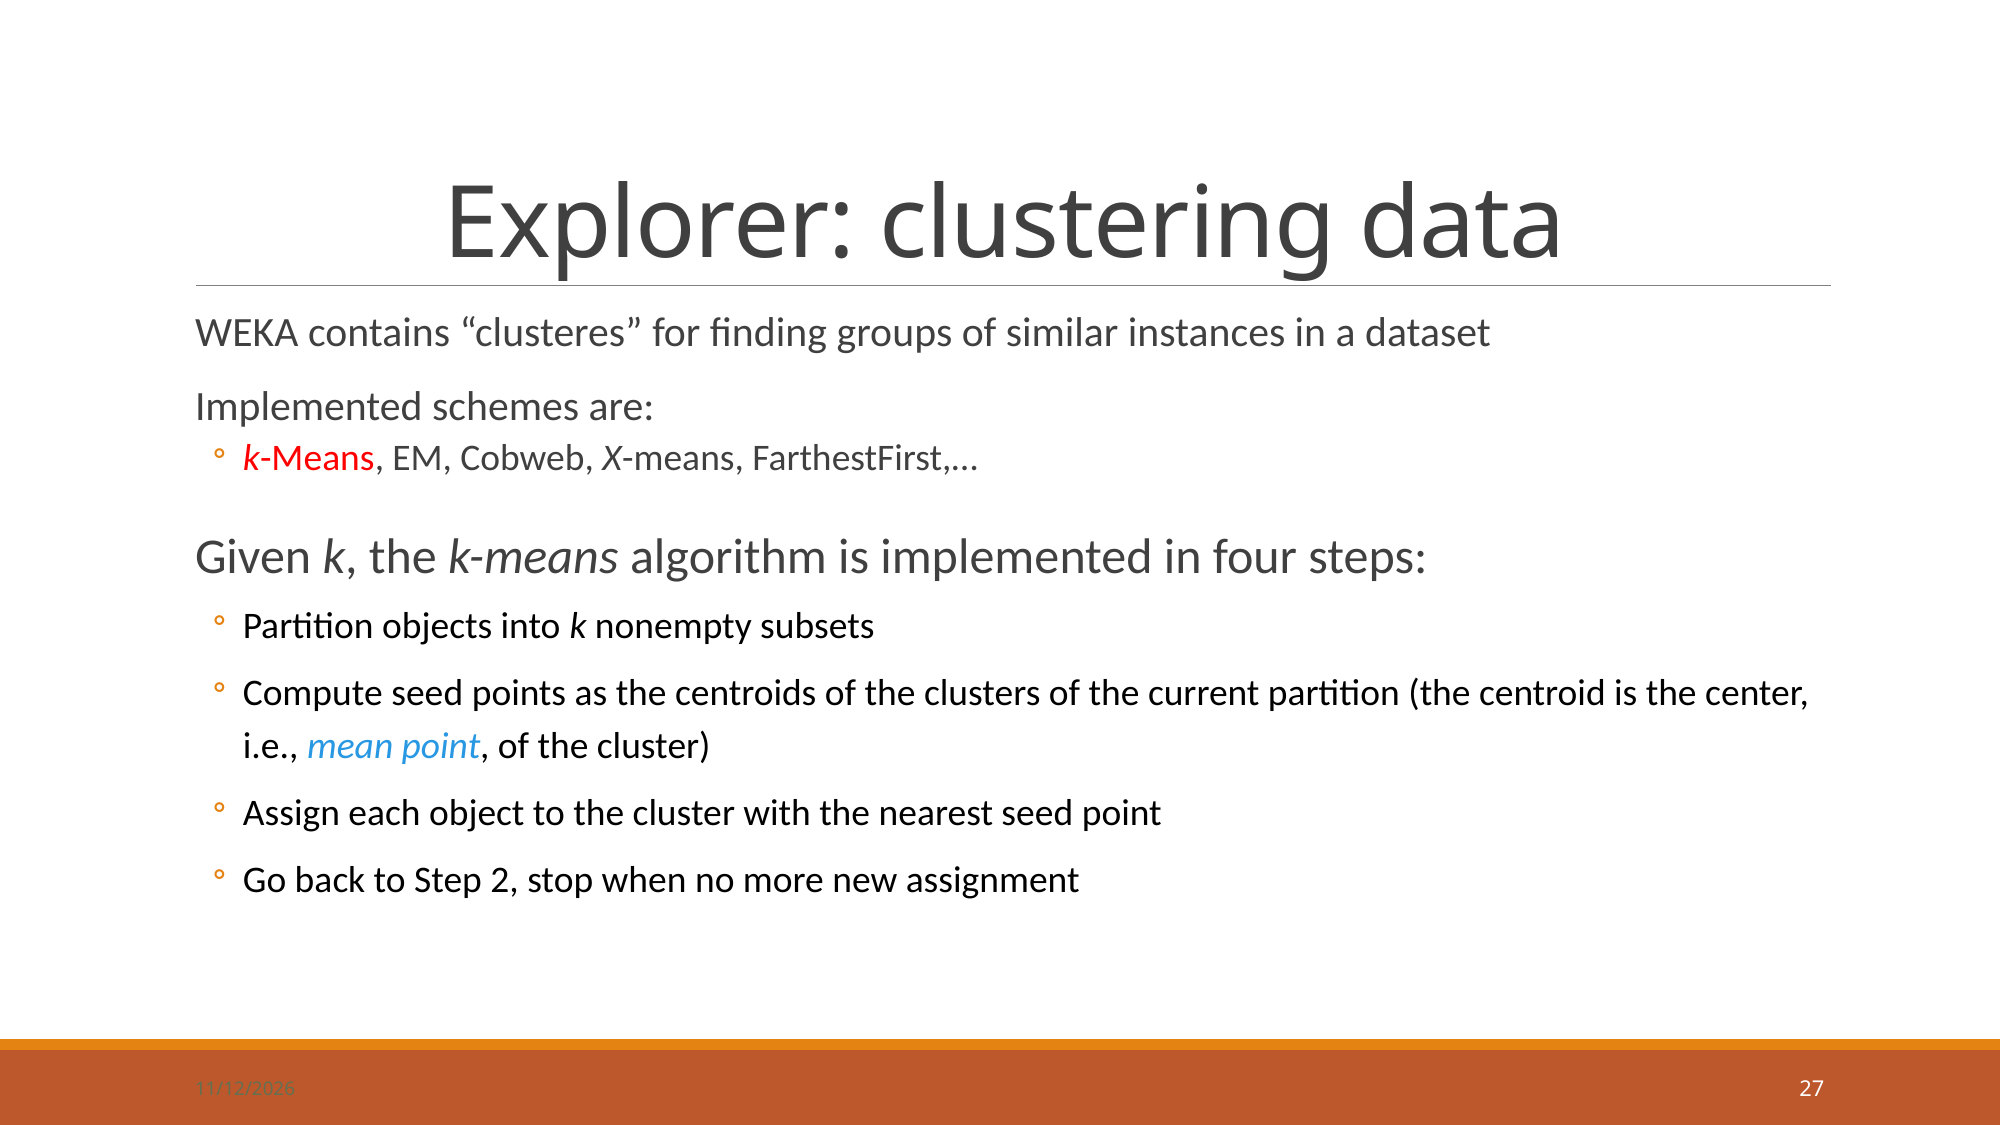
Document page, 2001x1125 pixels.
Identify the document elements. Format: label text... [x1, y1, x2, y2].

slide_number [180, 1059, 586, 1120]
title Explorer: clustering data [180, 47, 1830, 285]
slide_number 27 [1624, 1059, 1840, 1120]
list WEKA contains “clusteres” for finding groups of similar instances in a dataset Implemented schemes are: k-Means, EM, Cobweb, X-means, FarthestFirst,… Given k, the k-means algorithm is implemented in four steps: Partition objects into k nonempty subsets Compute seed points as the centroids of the clusters of the current partition (the centroid is the center, i.e., mean point, of the cluster) Assign each object to the cluster with the nearest seed point Go back to Step 2, stop when no more new assignment [180, 302, 1830, 1011]
